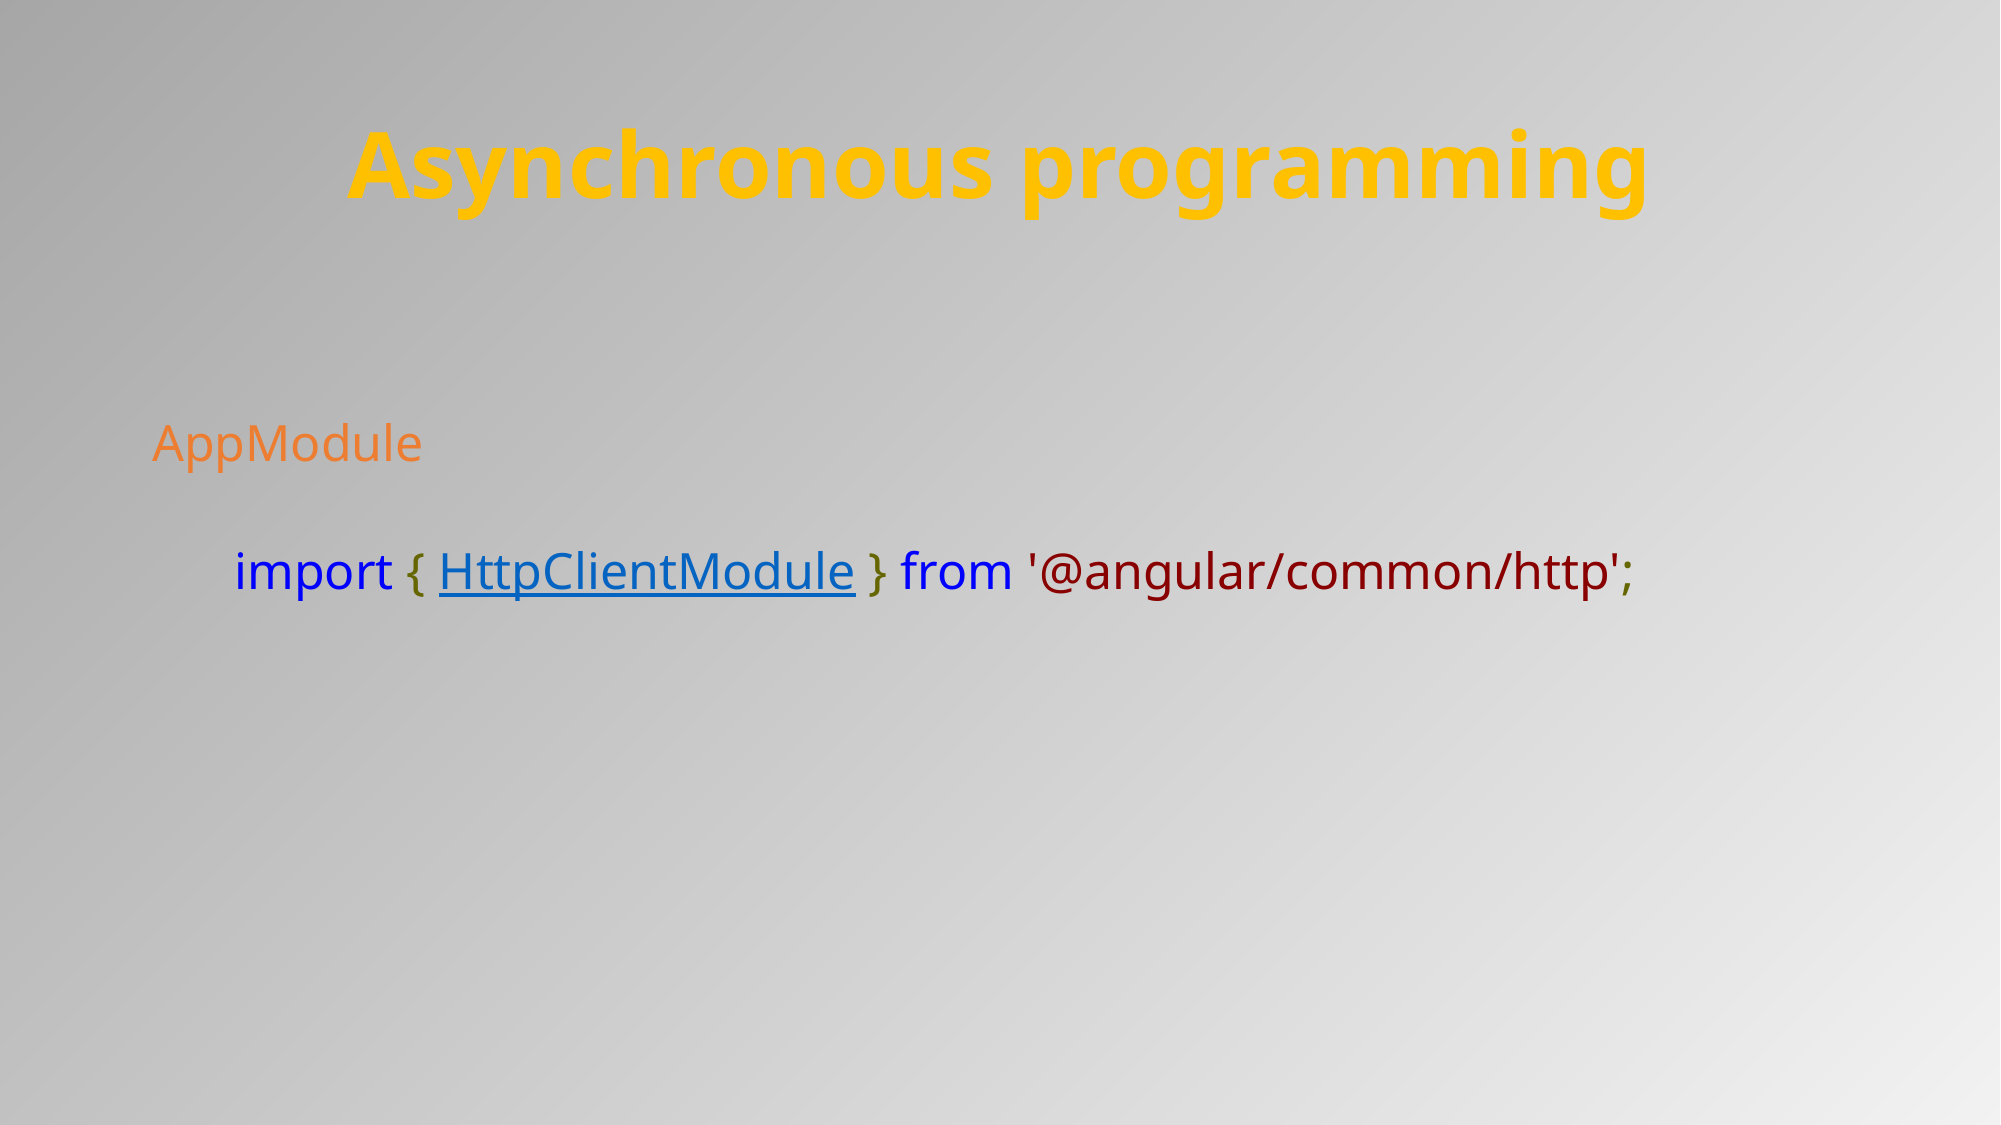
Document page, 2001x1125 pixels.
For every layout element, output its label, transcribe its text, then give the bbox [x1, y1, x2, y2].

text_box import { HttpClientModule } from '@angular/common/http'; [219, 532, 1782, 616]
title Asynchronous programming [137, 59, 1863, 278]
text_box AppModule [137, 403, 488, 479]
